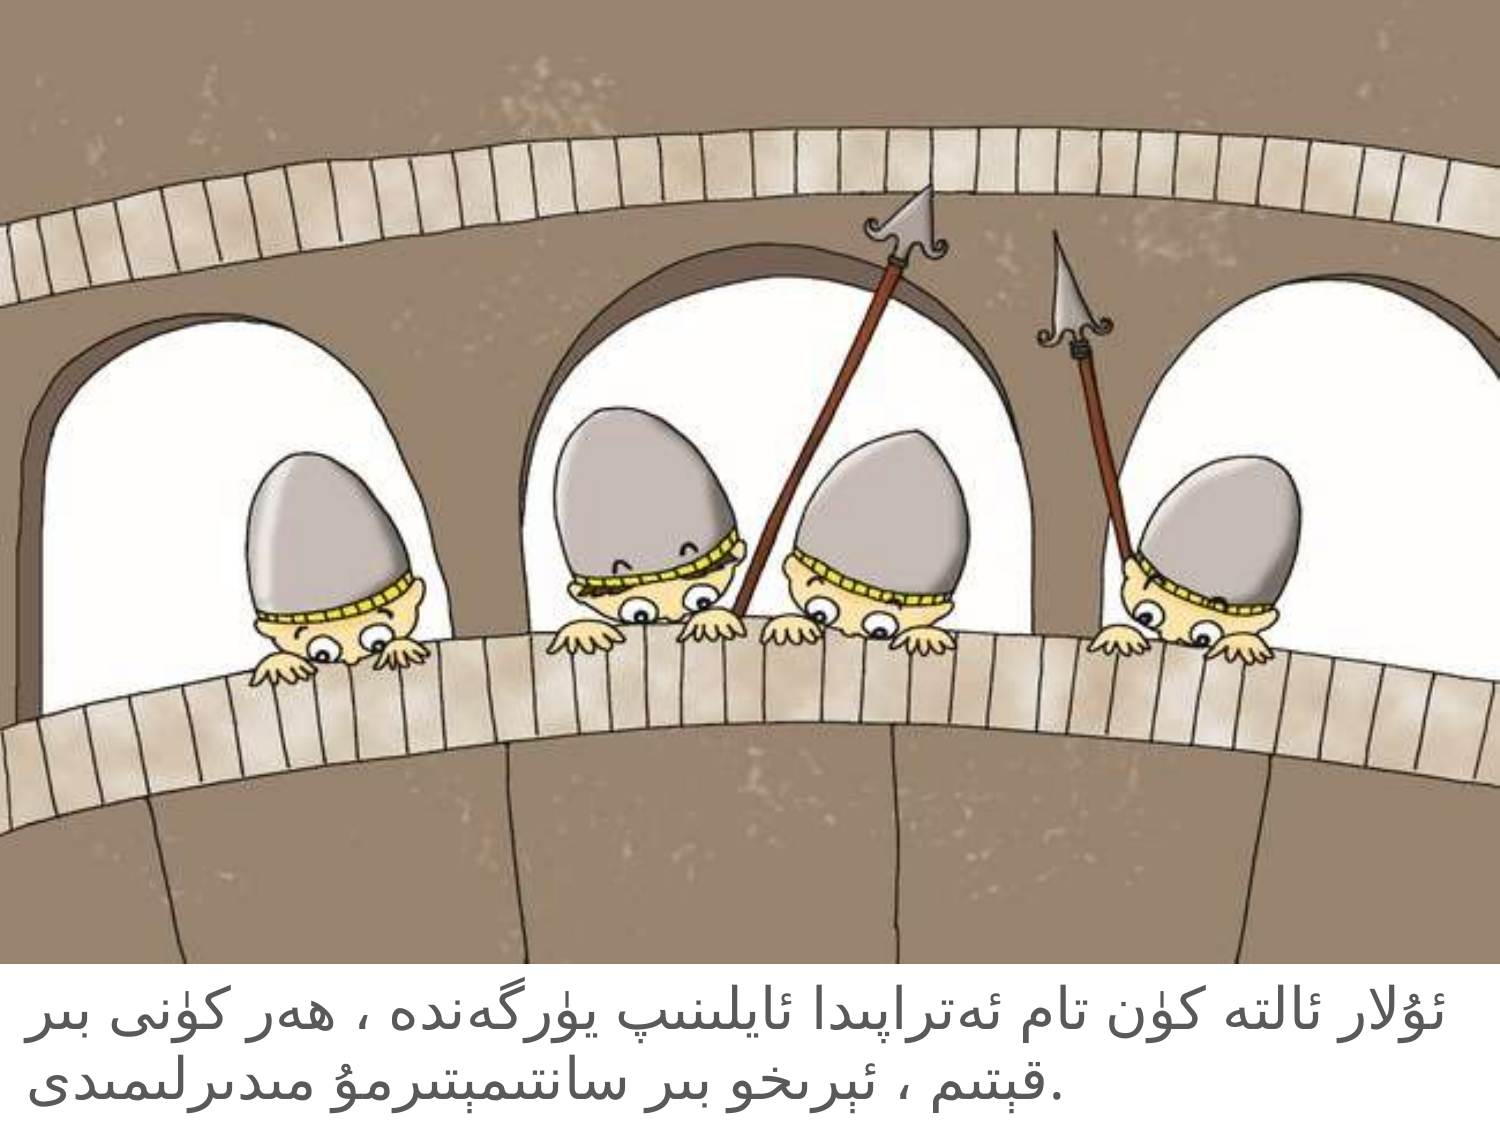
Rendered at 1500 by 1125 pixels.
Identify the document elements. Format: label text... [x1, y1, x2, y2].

text_box ئۇلار ئالتە كۈن تام ئەتراپىدا ئايلىنىپ يۈرگەندە ، ھەر كۈنى بىر قېتىم ، ئېرىخو بىر سانتىمېتىرمۇ مىدىرلىمىدى. [11, 972, 1498, 1119]
picture [0, 0, 1500, 965]
